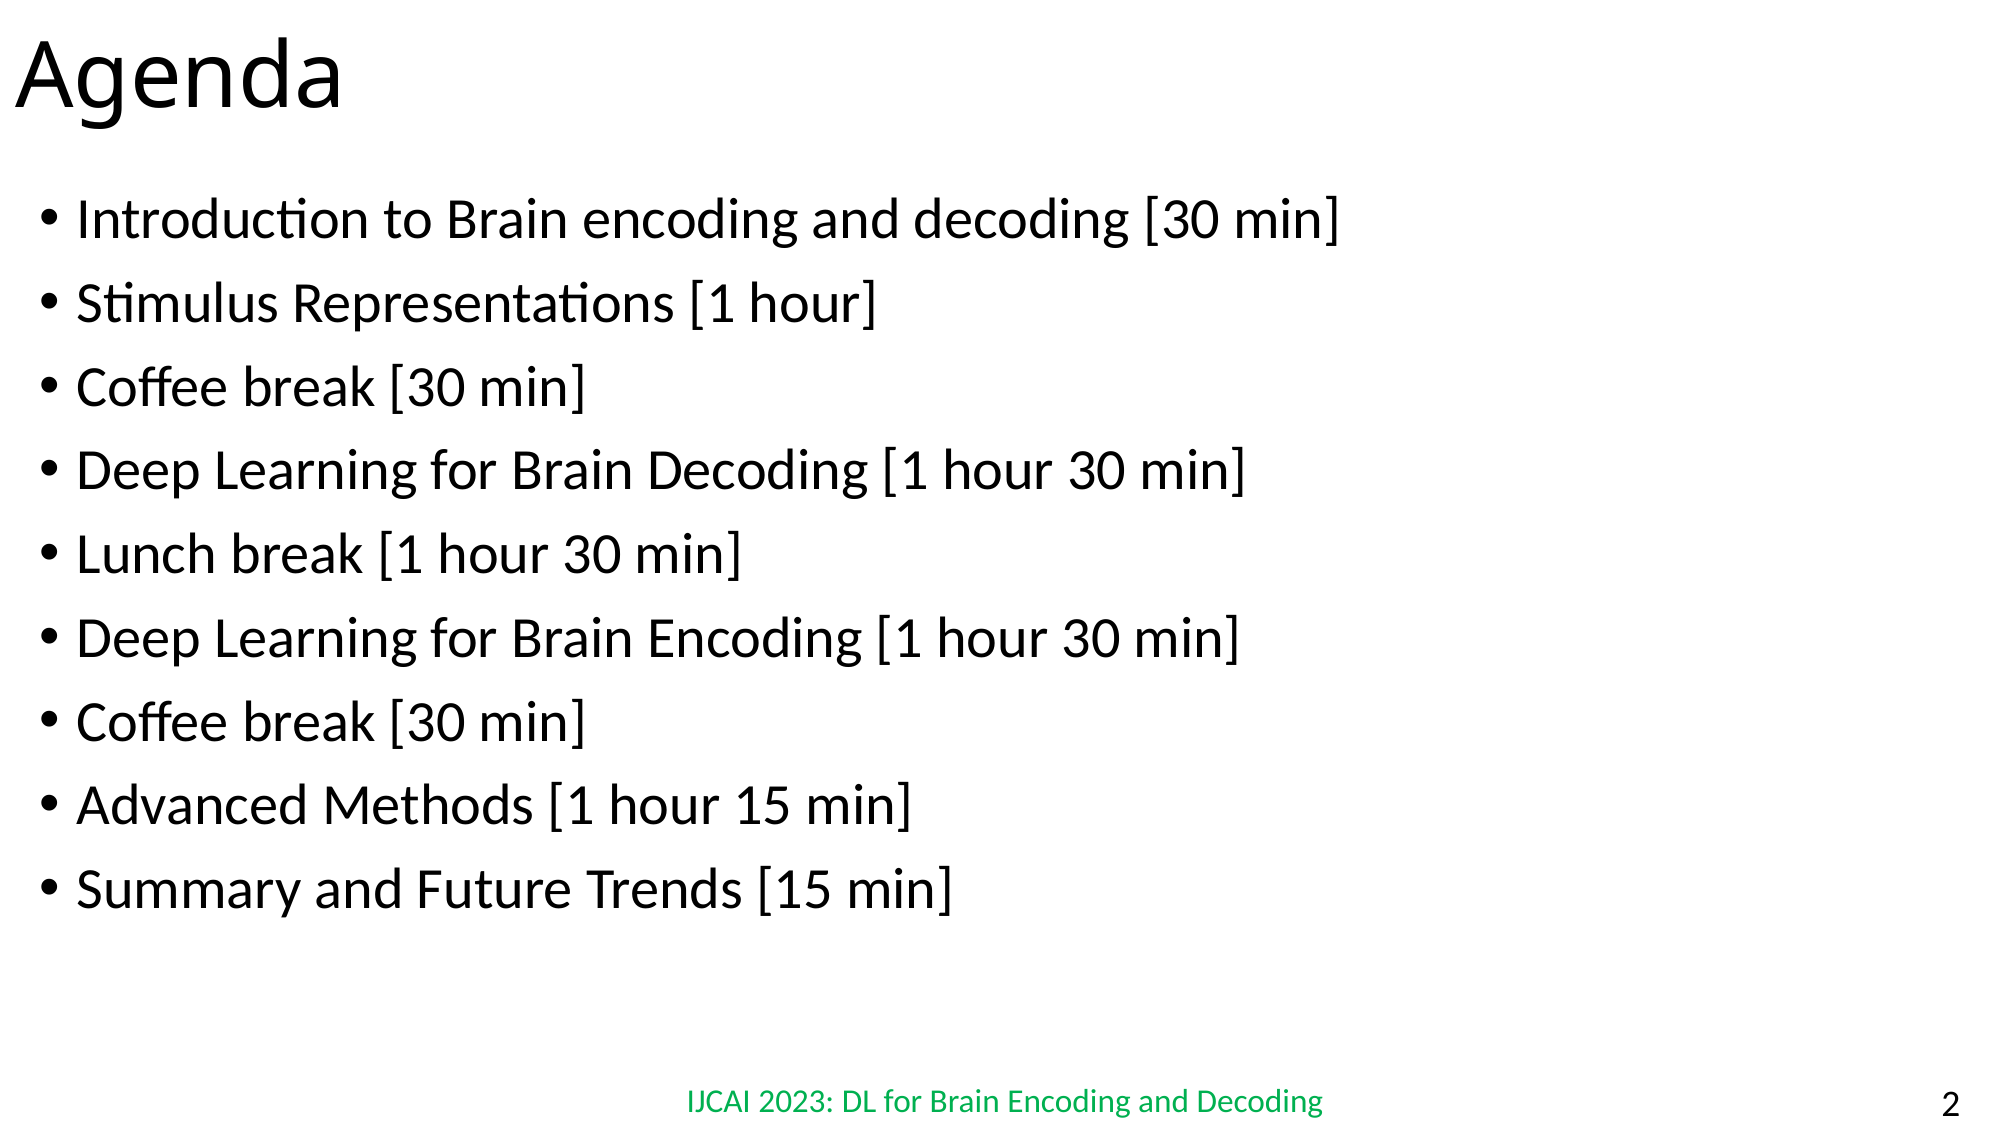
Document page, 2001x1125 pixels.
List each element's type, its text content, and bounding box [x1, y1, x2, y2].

footer IJCAI 2023: DL for Brain Encoding and Decoding [671, 1071, 1383, 1125]
list Introduction to Brain encoding and decoding [30 min] Stimulus Representations [1 hour] Coffee break [30 min] Deep Learning for Brain Decoding [1 hour 30 min] Lunch break [1 hour 30 min] Deep Learning for Brain Encoding [1 hour 30 min] Coffee break [30 min] Advanced Methods [1 hour 15 min] Summary and Future Trends [15 min] [24, 181, 1975, 1033]
slide_number 2 [1412, 1071, 1975, 1125]
title Agenda [0, 0, 2000, 157]
